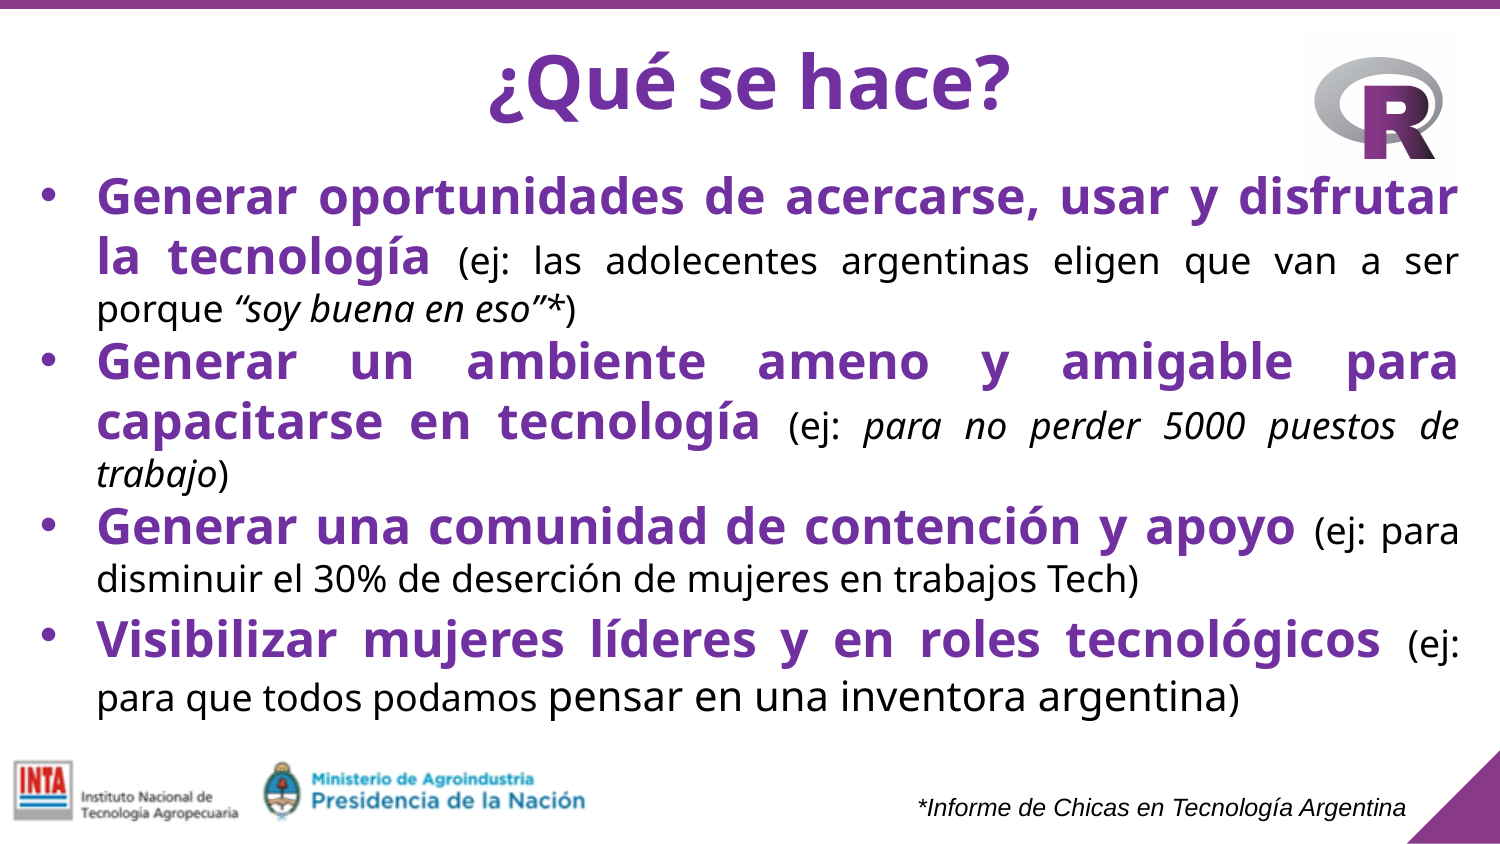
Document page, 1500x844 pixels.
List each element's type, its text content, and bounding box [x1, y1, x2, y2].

text_box *Informe de Chicas en Tecnología Argentina [902, 784, 1423, 830]
picture [0, 747, 619, 837]
text_box ¿Qué se hace? Generar oportunidades de acercarse, usar y disfrutar la tecnología (ej: las adolecentes argentinas eligen que van a ser porque “soy buena en eso”*) Generar un ambiente ameno y amigable para capacitarse en tecnología (ej: para no perder 5000 puestos de trabajo) Generar una comunidad de contención y apoyo (ej: para disminuir el 30% de deserción de mujeres en trabajos Tech) Visibilizar mujeres líderes y en roles tecnológicos (ej: para que todos podamos pensar en una inventora argentina) [24, 27, 1475, 727]
